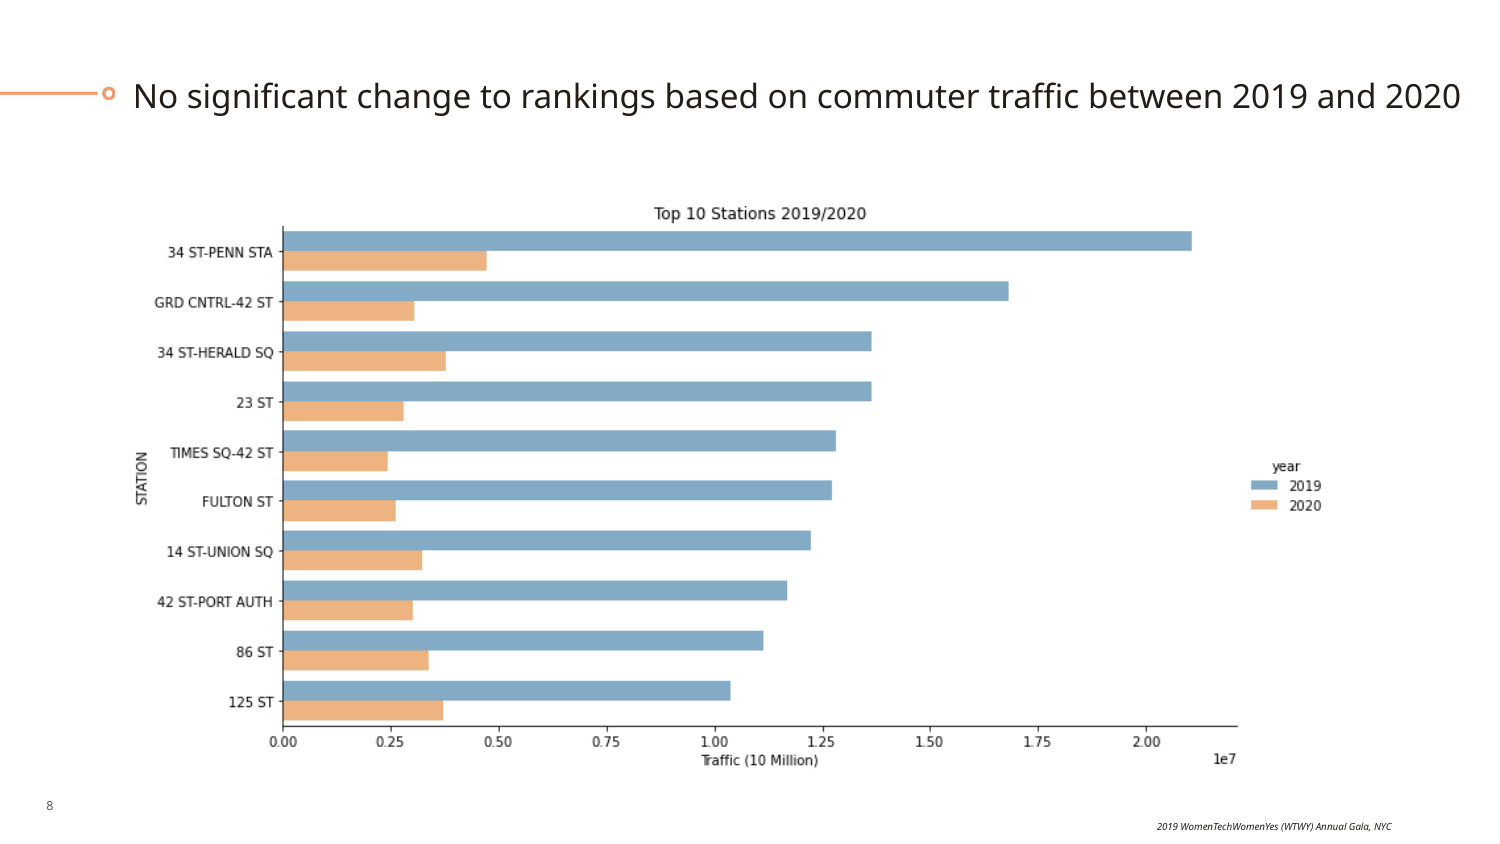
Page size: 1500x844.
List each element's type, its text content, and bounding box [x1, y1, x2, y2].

picture [127, 197, 1333, 776]
list No significant change to rankings based on commuter traffic between 2019 and 2020 [117, 68, 1483, 135]
text_box 2019 WomenTechWomenYes (WTWY) Annual Gala, NYC [1141, 812, 1477, 844]
picture [0, 72, 117, 116]
